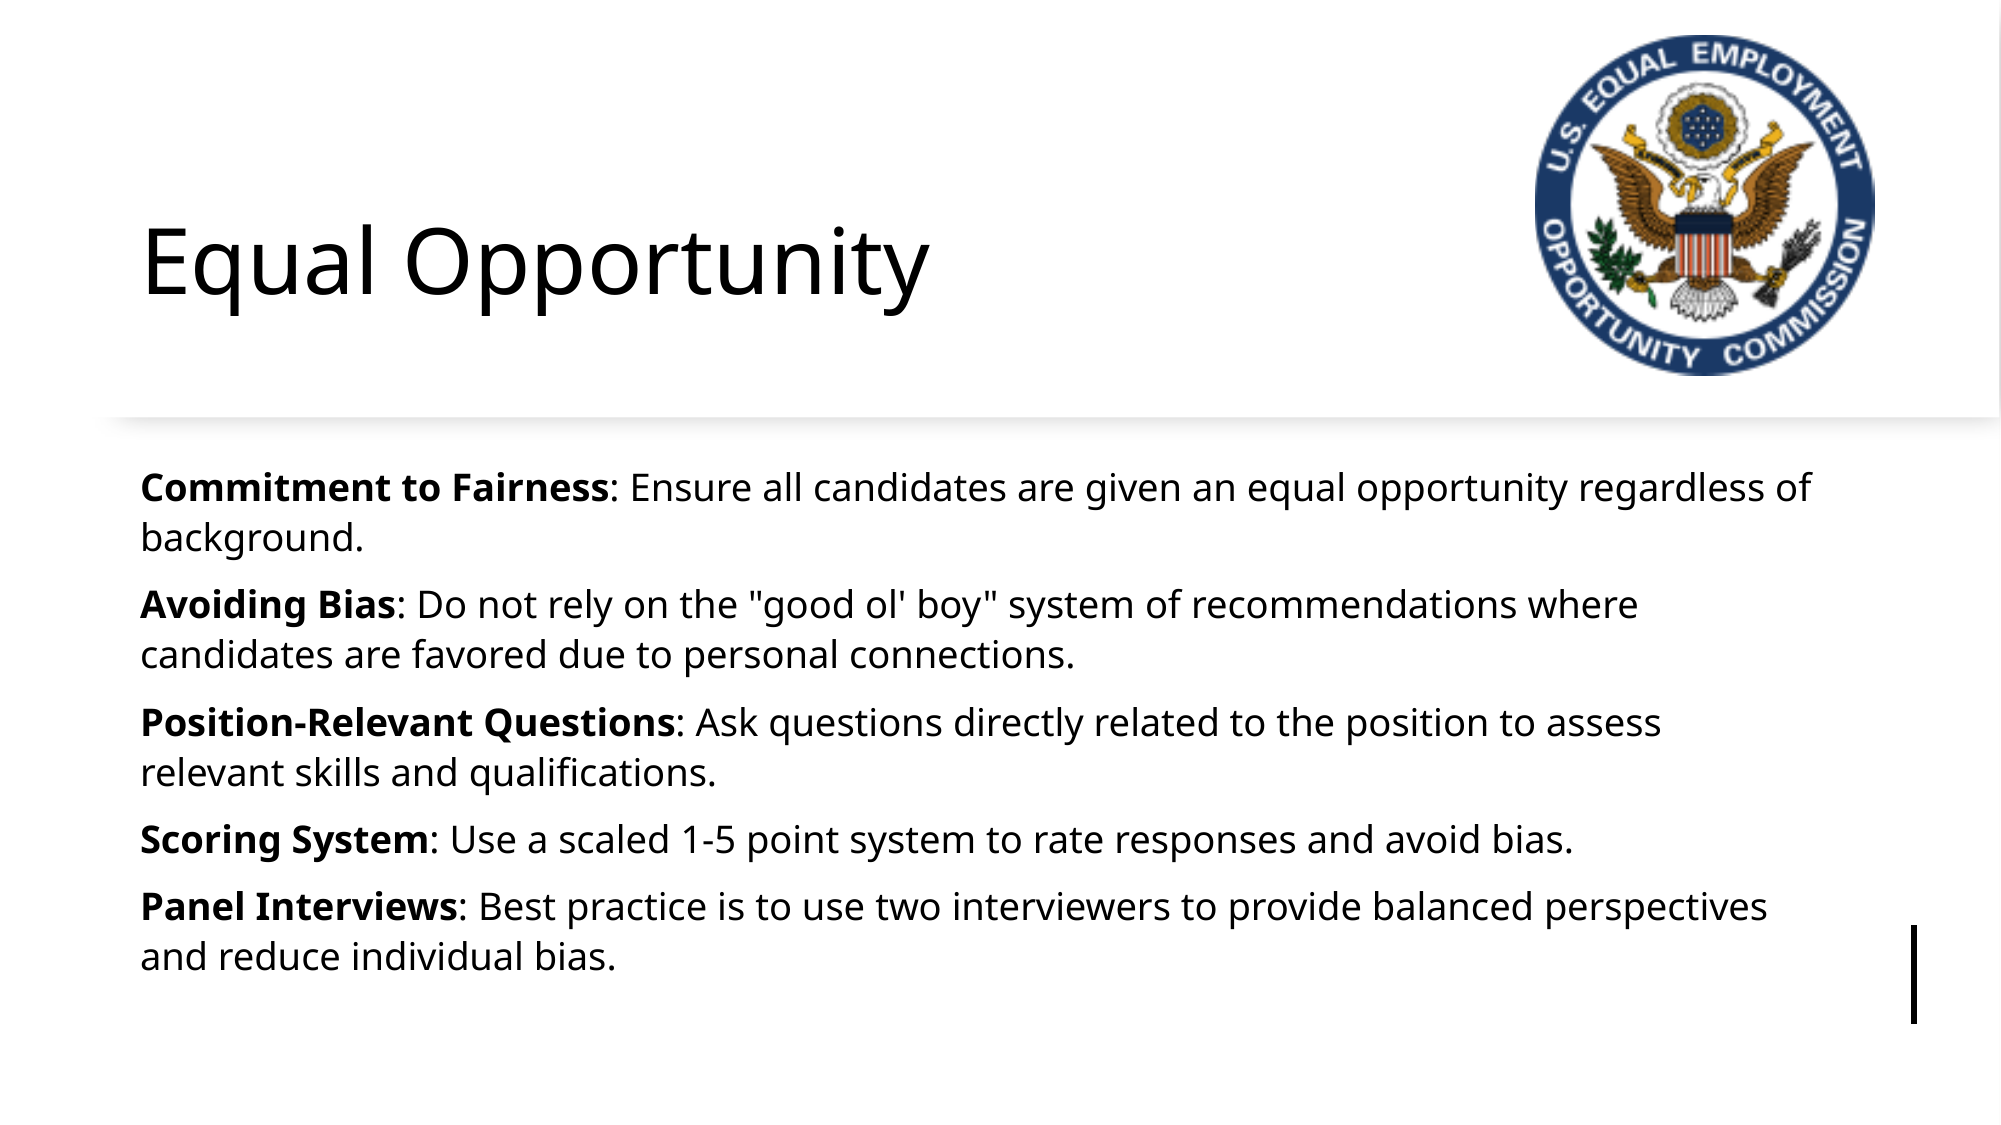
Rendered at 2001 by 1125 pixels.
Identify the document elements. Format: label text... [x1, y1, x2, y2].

list Commitment to Fairness: Ensure all candidates are given an equal opportunity regardless of background. Avoiding Bias: Do not rely on the "good ol' boy" system of recommendations where candidates are favored due to personal connections. Position-Relevant Questions: Ask questions directly related to the position to assess relevant skills and qualifications. Scoring System: Use a scaled 1-5 point system to rate responses and avoid bias. Panel Interviews: Best practice is to use two interviewers to provide balanced perspectives and reduce individual bias. [124, 451, 1828, 987]
picture [1535, 35, 1875, 376]
title Equal Opportunity [124, 140, 1535, 376]
